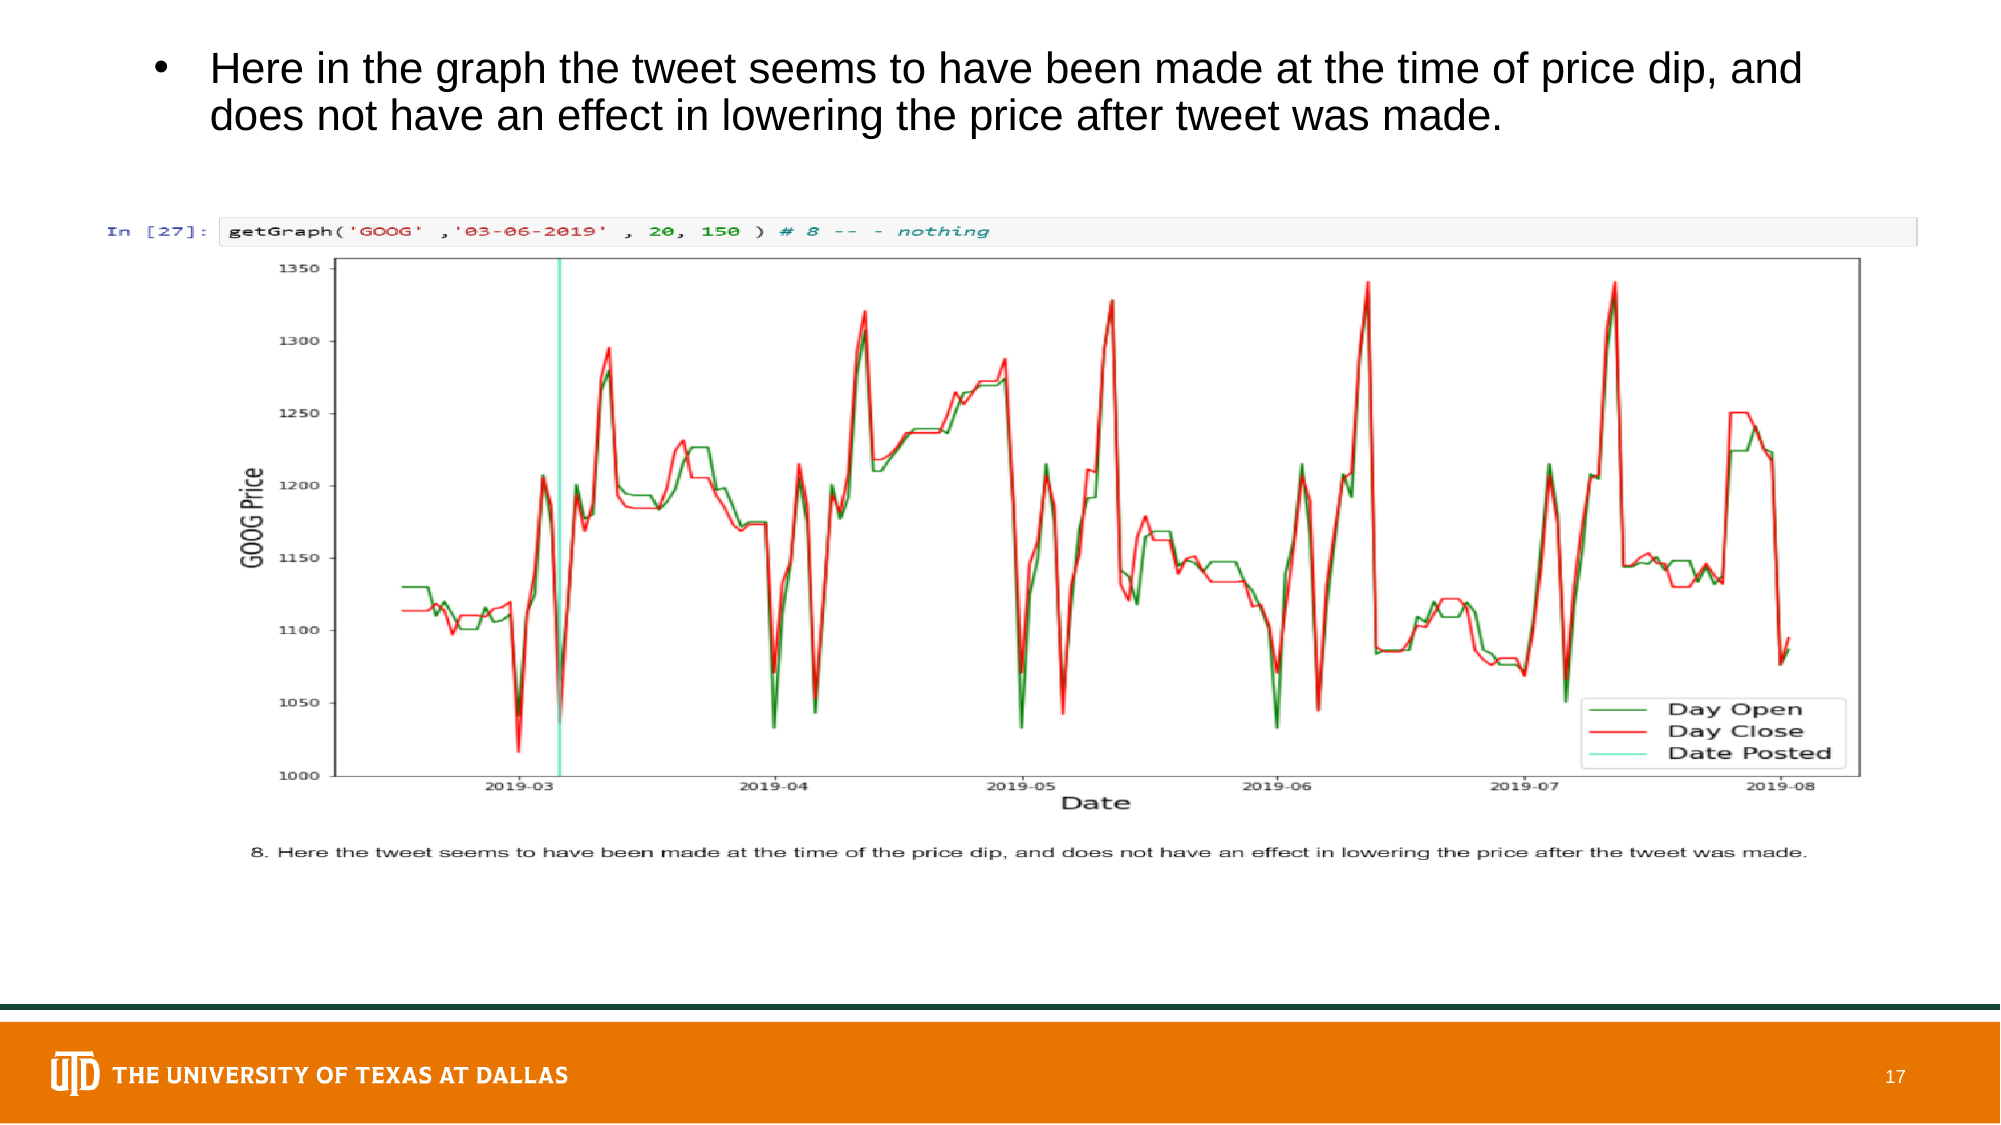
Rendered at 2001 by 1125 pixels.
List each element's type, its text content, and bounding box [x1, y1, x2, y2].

list Here in the graph the tweet seems to have been made at the time of price dip, and does not have an effect in lowering the price after tweet was made. [101, 38, 1826, 197]
picture [107, 192, 1938, 880]
slide_number 17 [1862, 1060, 1922, 1092]
picture [24, 1021, 588, 1121]
